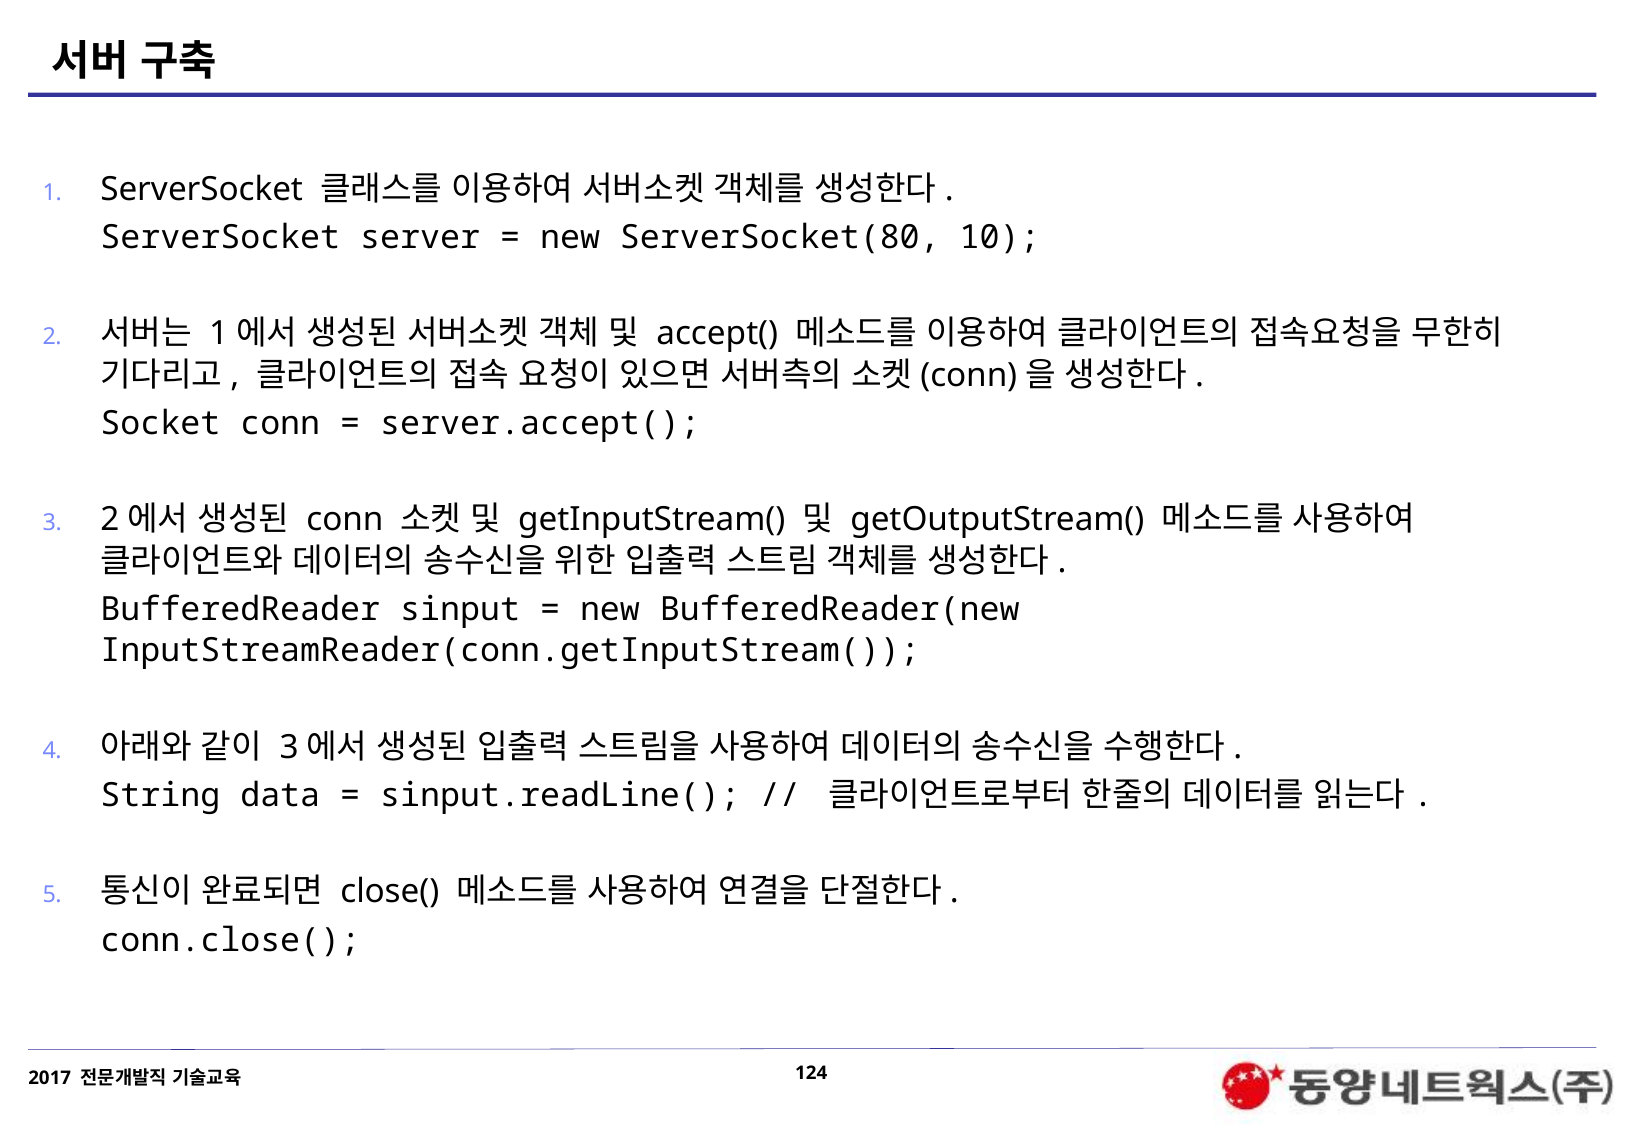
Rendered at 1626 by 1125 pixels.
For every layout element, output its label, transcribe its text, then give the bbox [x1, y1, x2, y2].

picture [1213, 1051, 1625, 1125]
title 서버 구축 [36, 25, 1325, 92]
list ServerSocket 클래스를 이용하여 서버소켓 객체를 생성한다. ServerSocket server = new ServerSocket(80, 10); 서버는 1에서 생성된 서버소켓 객체 및 accept() 메소드를 이용하여 클라이언트의 접속요청을 무한히 기다리고, 클라이언트의 접속 요청이 있으면 서버측의 소켓(conn)을 생성한다. Socket conn = server.accept(); 2에서 생성된 conn 소켓 및 getInputStream() 및 getOutputStream() 메소드를 사용하여 클라이언트와 데이터의 송수신을 위한 입출력 스트림 객체를 생성한다. BufferedReader sinput = new BufferedReader(new InputStreamReader(conn.getInputStream()); 아래와 같이 3에서 생성된 입출력 스트림을 사용하여 데이터의 송수신을 수행한다. String data = sinput.readLine(); // 클라이언트로부터 한줄의 데이터를 읽는다. 통신이 완료되면 close() 메소드를 사용하여 연결을 단절한다. conn.close(); [32, 160, 1576, 989]
